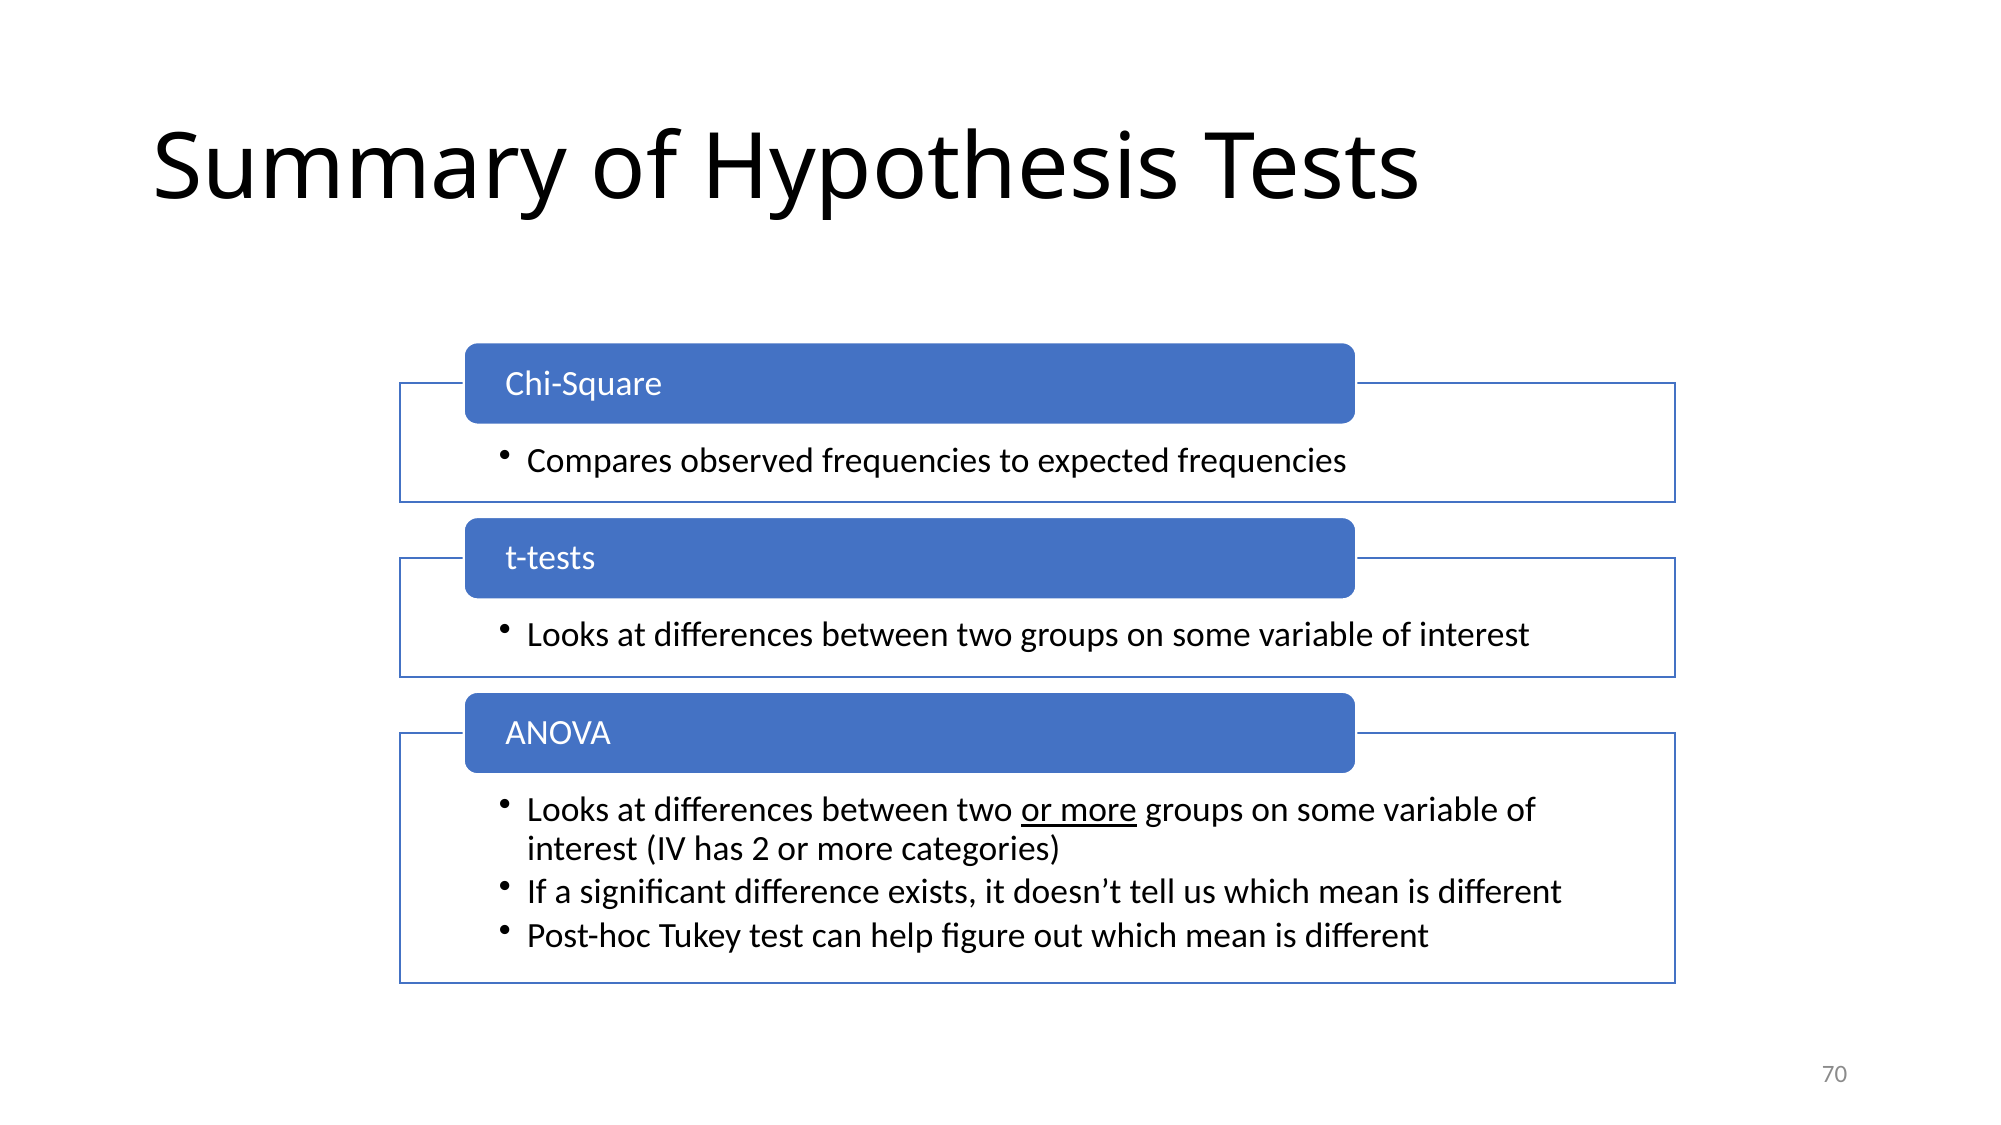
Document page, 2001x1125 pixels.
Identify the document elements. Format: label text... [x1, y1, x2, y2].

slide_number 70 [1412, 1042, 1863, 1103]
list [399, 302, 1675, 1024]
title Summary of Hypothesis Tests [137, 59, 1863, 278]
